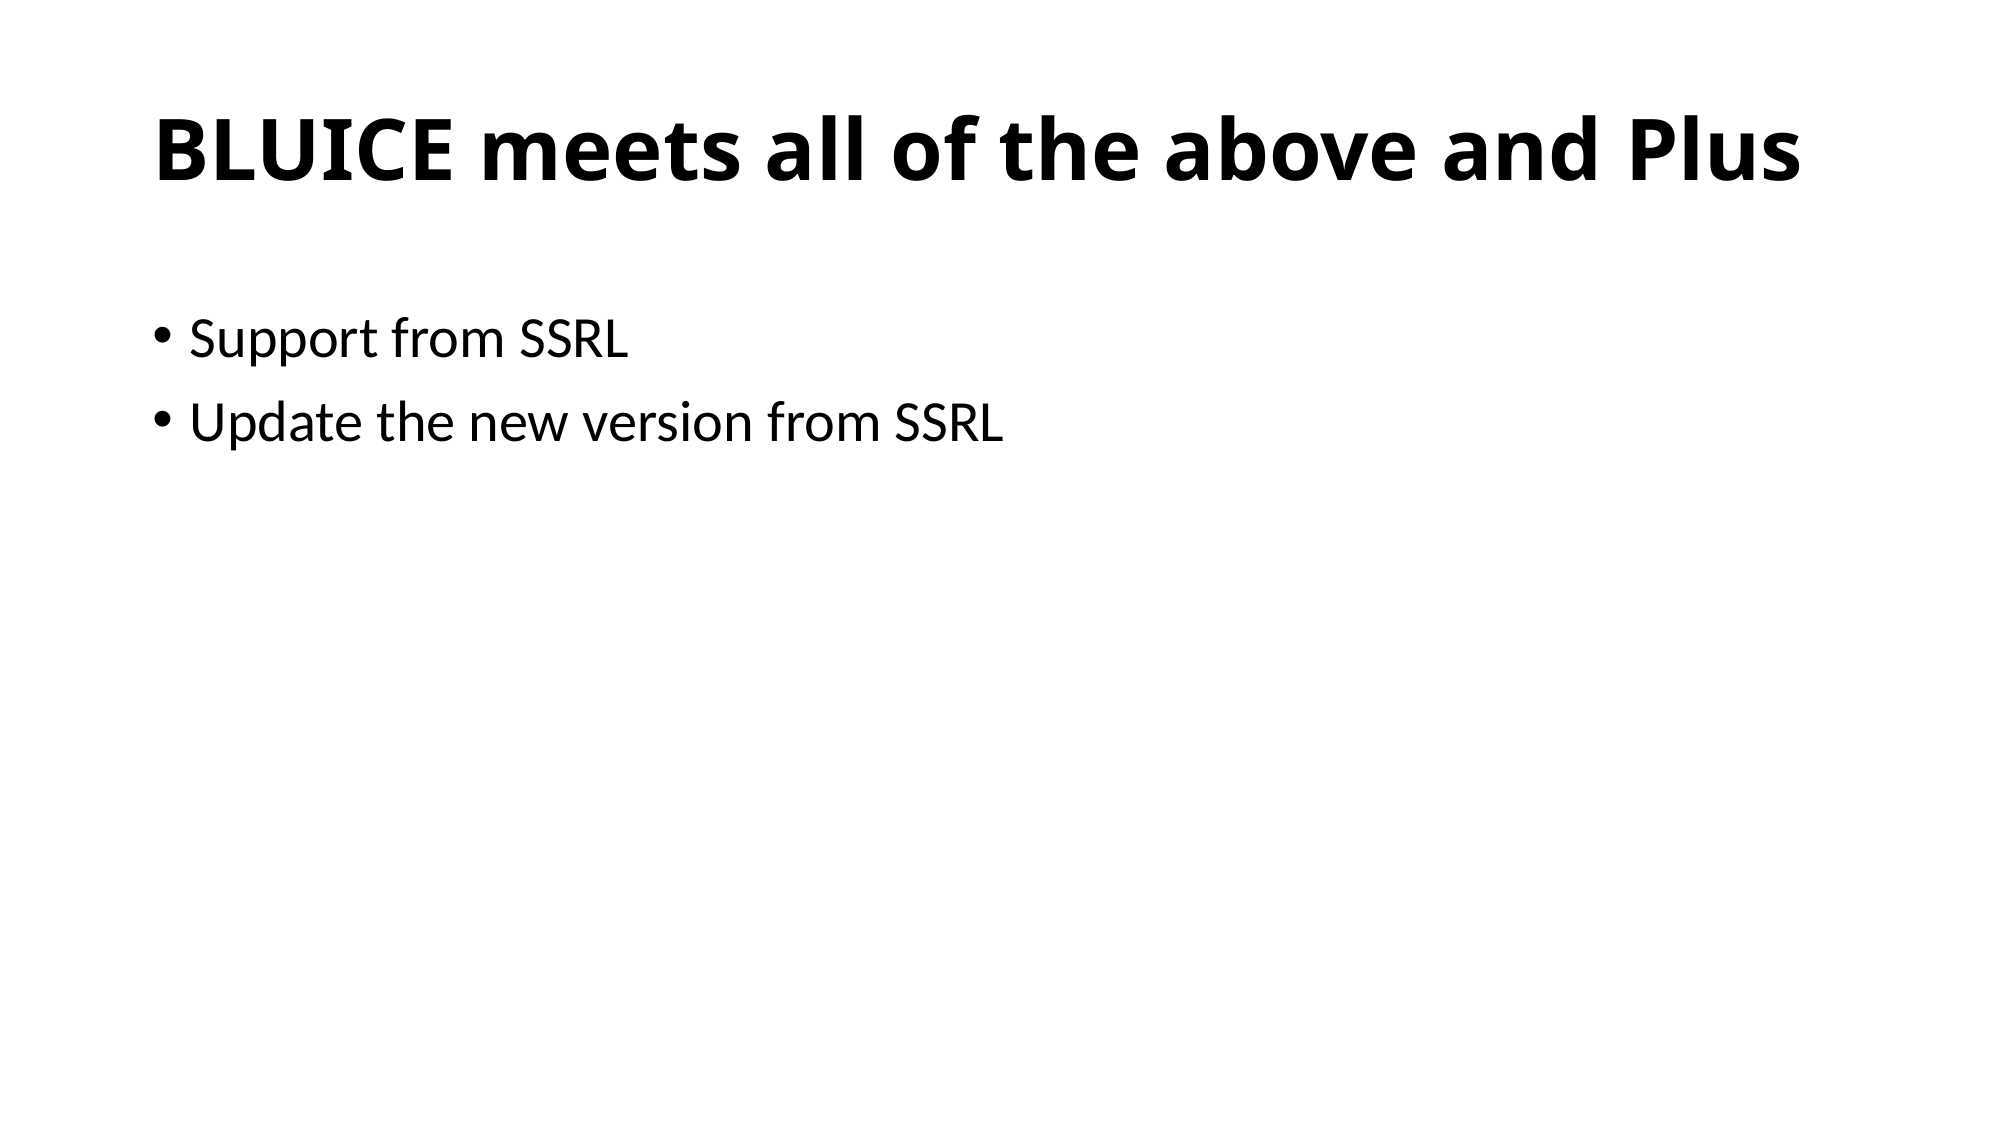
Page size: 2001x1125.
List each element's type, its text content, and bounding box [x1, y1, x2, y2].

list Support from SSRL Update the new version from SSRL [137, 299, 1863, 960]
title BLUICE meets all of the above and Plus [137, 59, 1863, 247]
